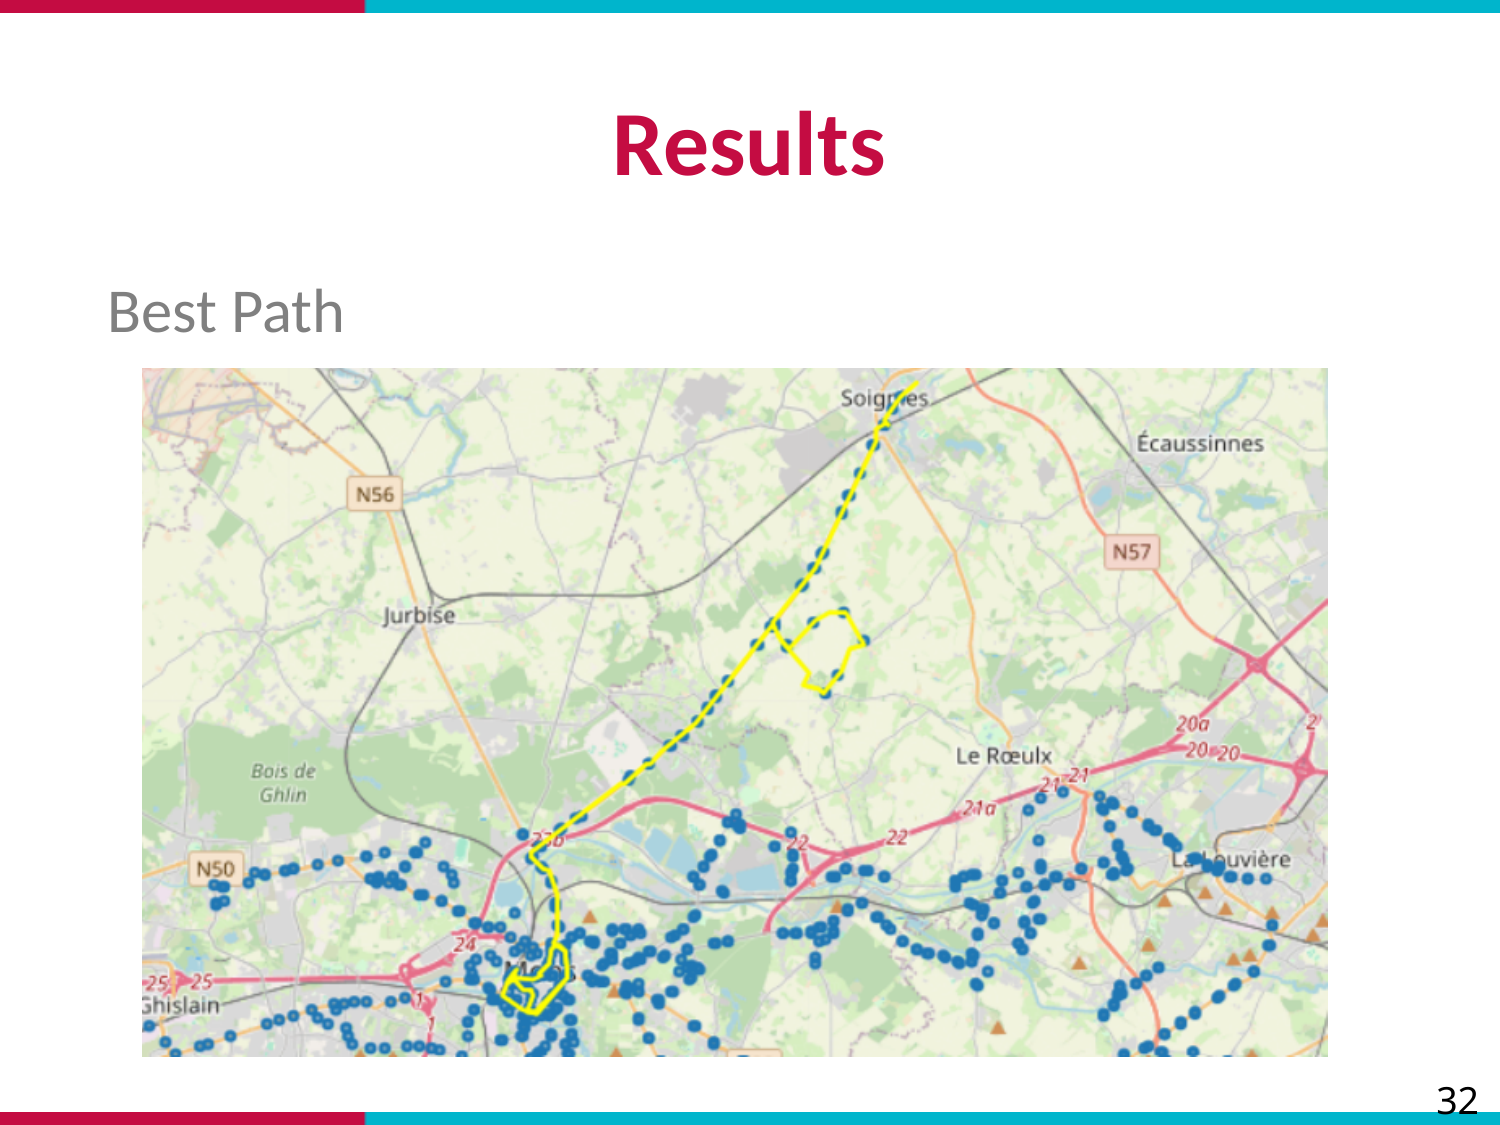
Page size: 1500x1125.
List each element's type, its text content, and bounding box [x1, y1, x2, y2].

list Best Path [92, 262, 1114, 1057]
picture [0, 0, 1500, 13]
title Results [235, 45, 1264, 233]
picture [142, 368, 1328, 1057]
text_box 32 [1415, 1079, 1500, 1125]
picture [0, 1112, 1415, 1125]
